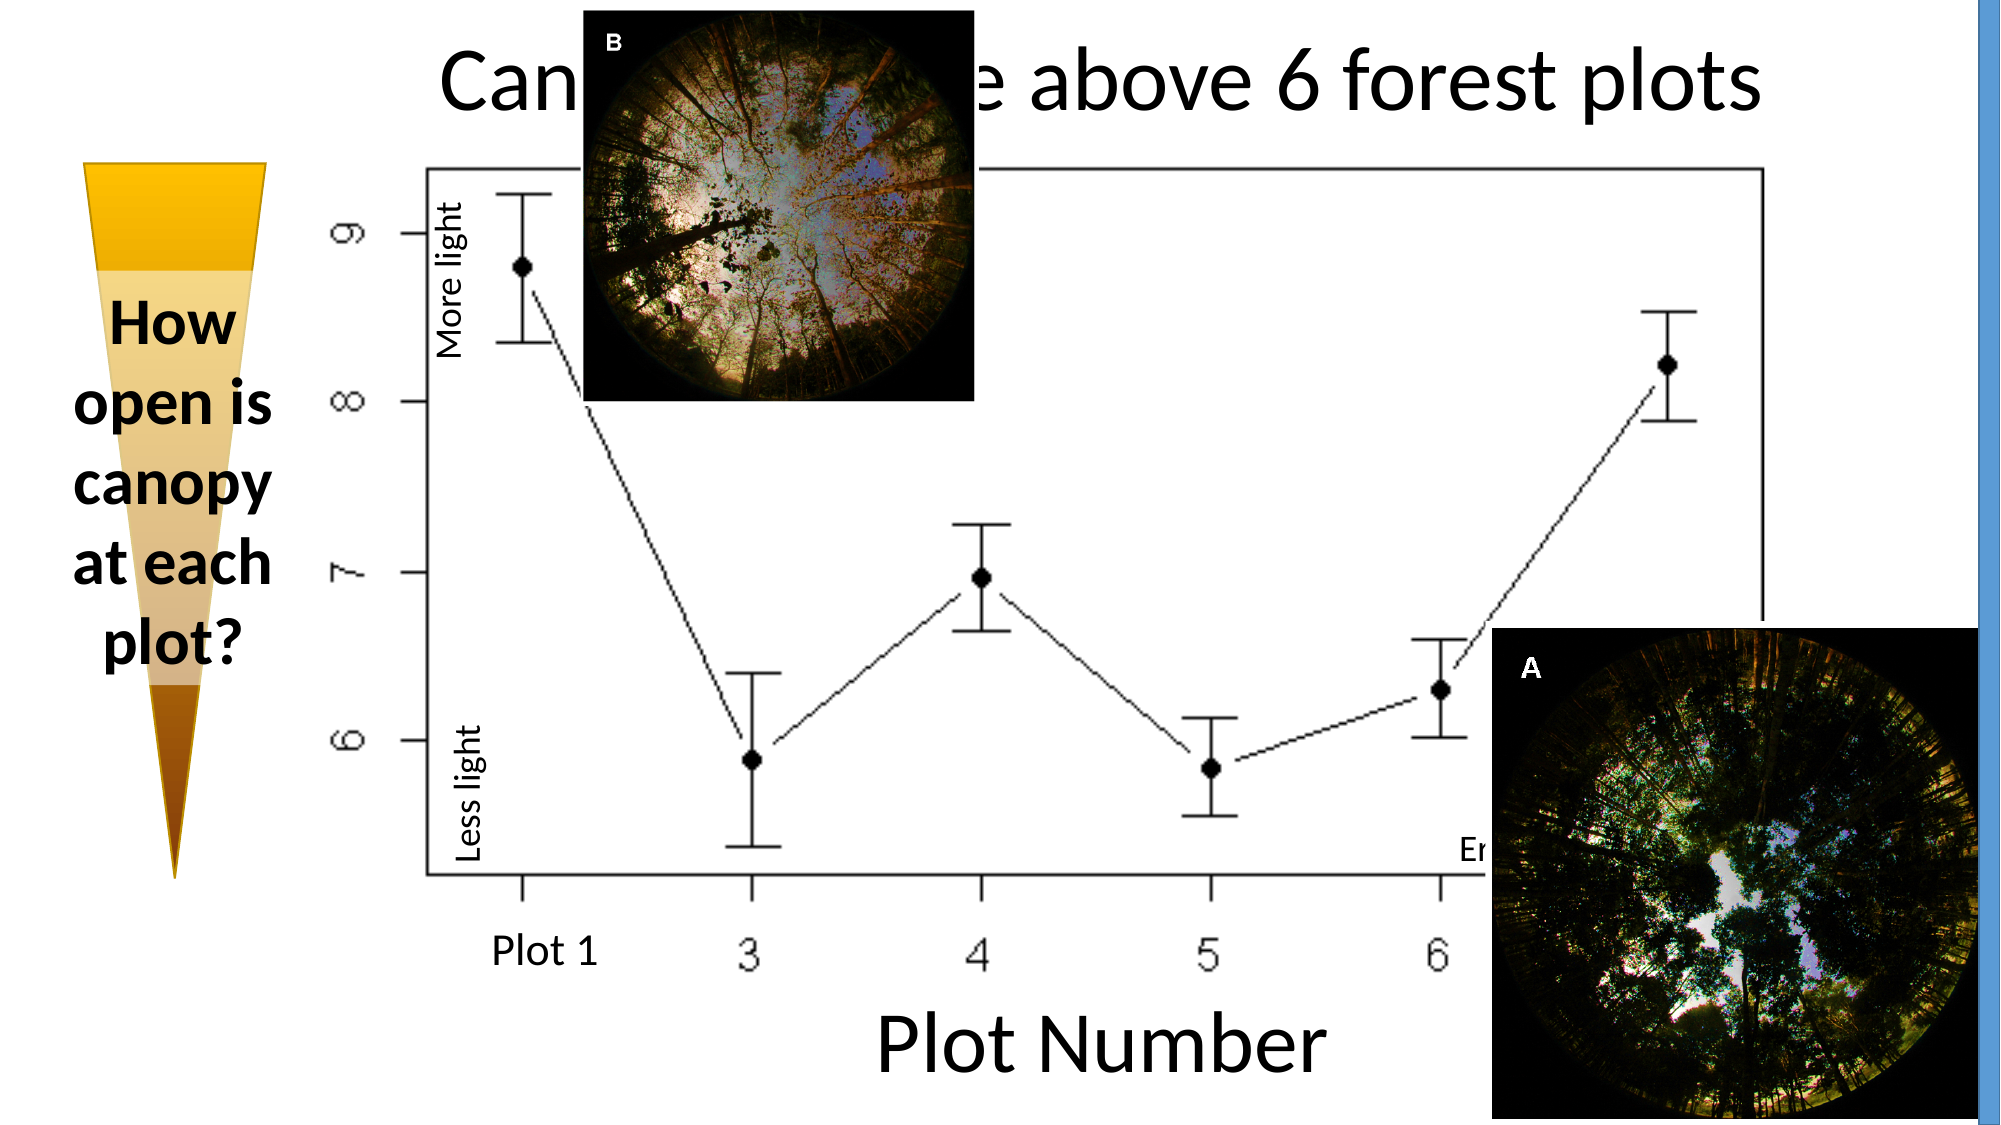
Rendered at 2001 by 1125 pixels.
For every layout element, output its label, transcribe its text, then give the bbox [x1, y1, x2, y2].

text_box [580, 5, 1979, 1125]
text_box [1978, 0, 2000, 1125]
text_box Canopy closure above 6 forest plots [424, 11, 580, 93]
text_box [33, 93, 580, 1125]
